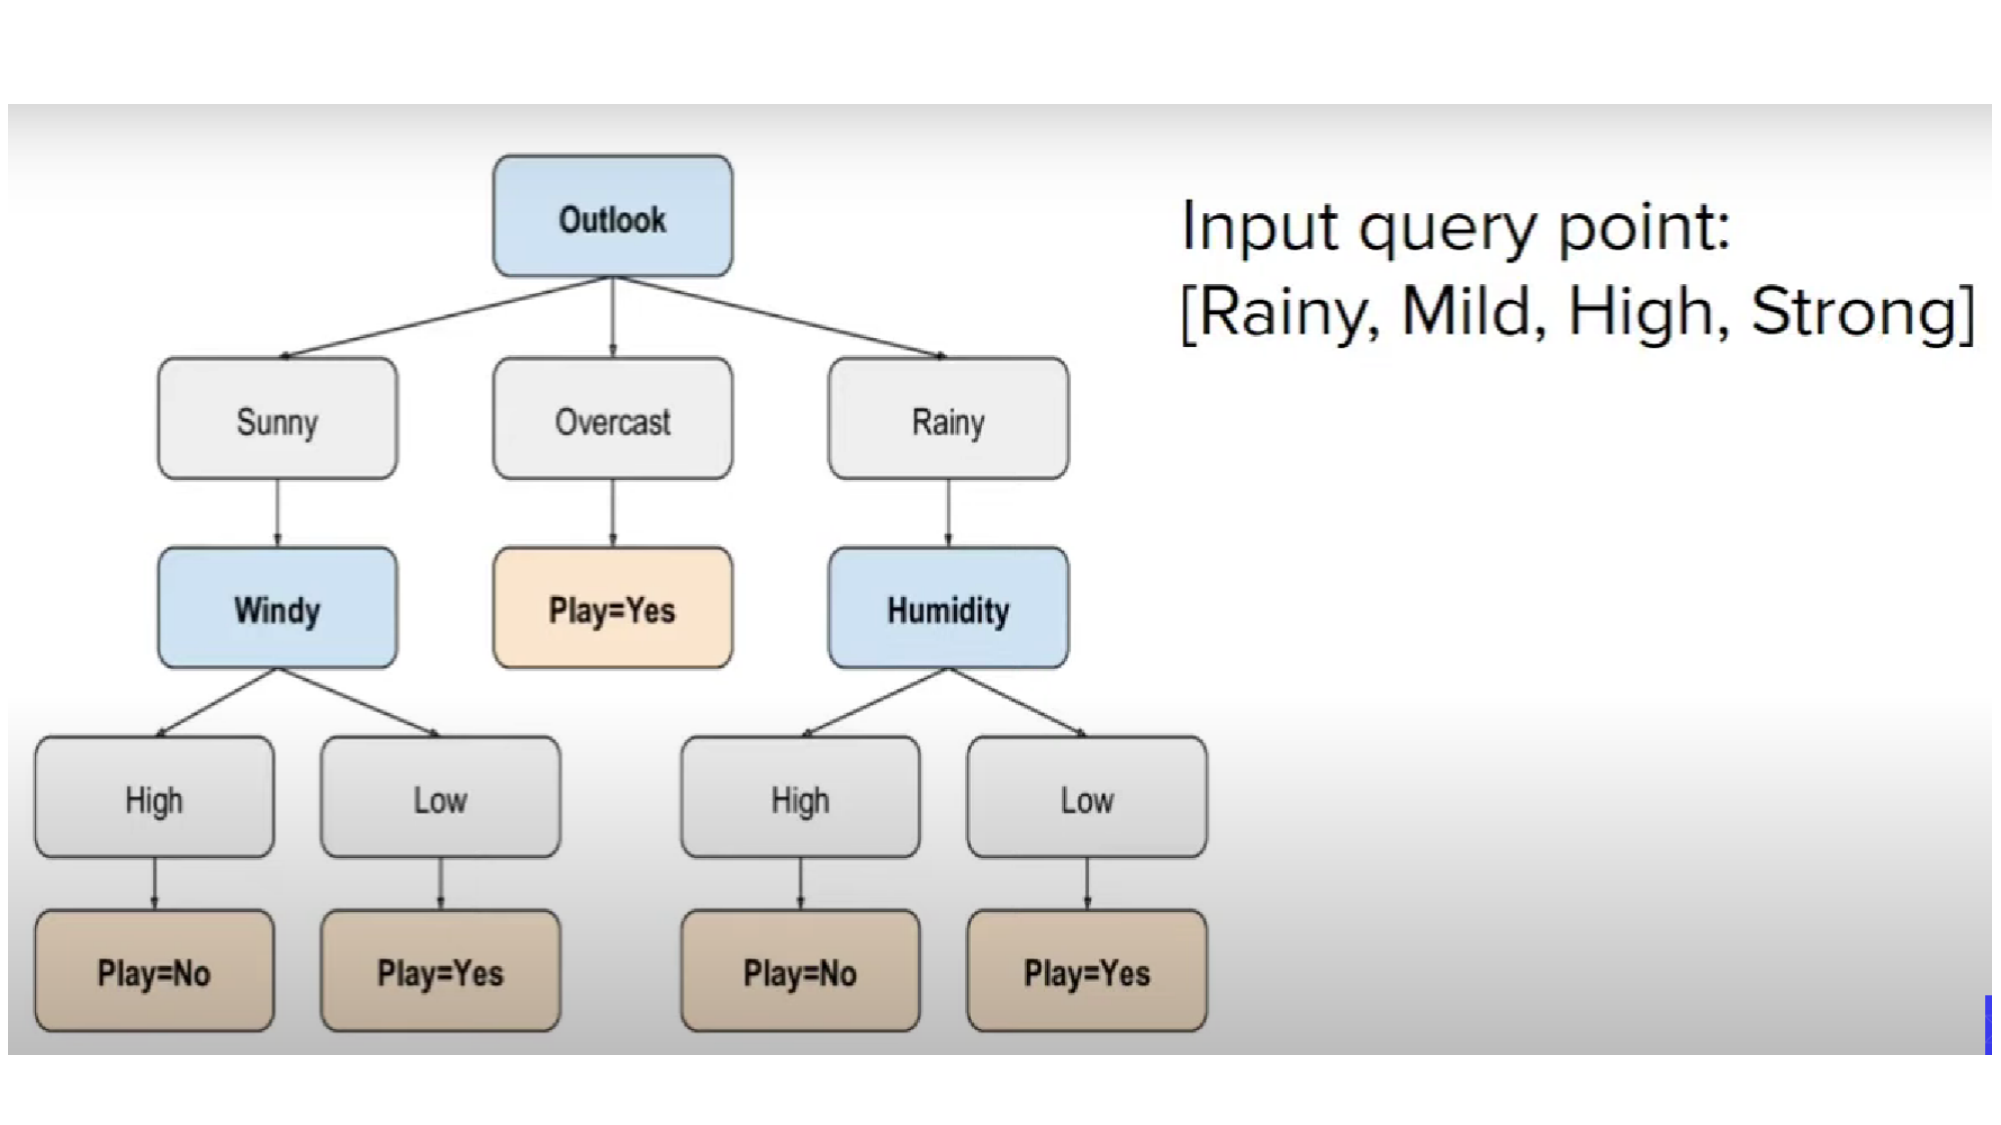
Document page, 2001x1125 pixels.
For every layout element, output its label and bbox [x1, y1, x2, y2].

picture [7, 104, 1992, 1055]
